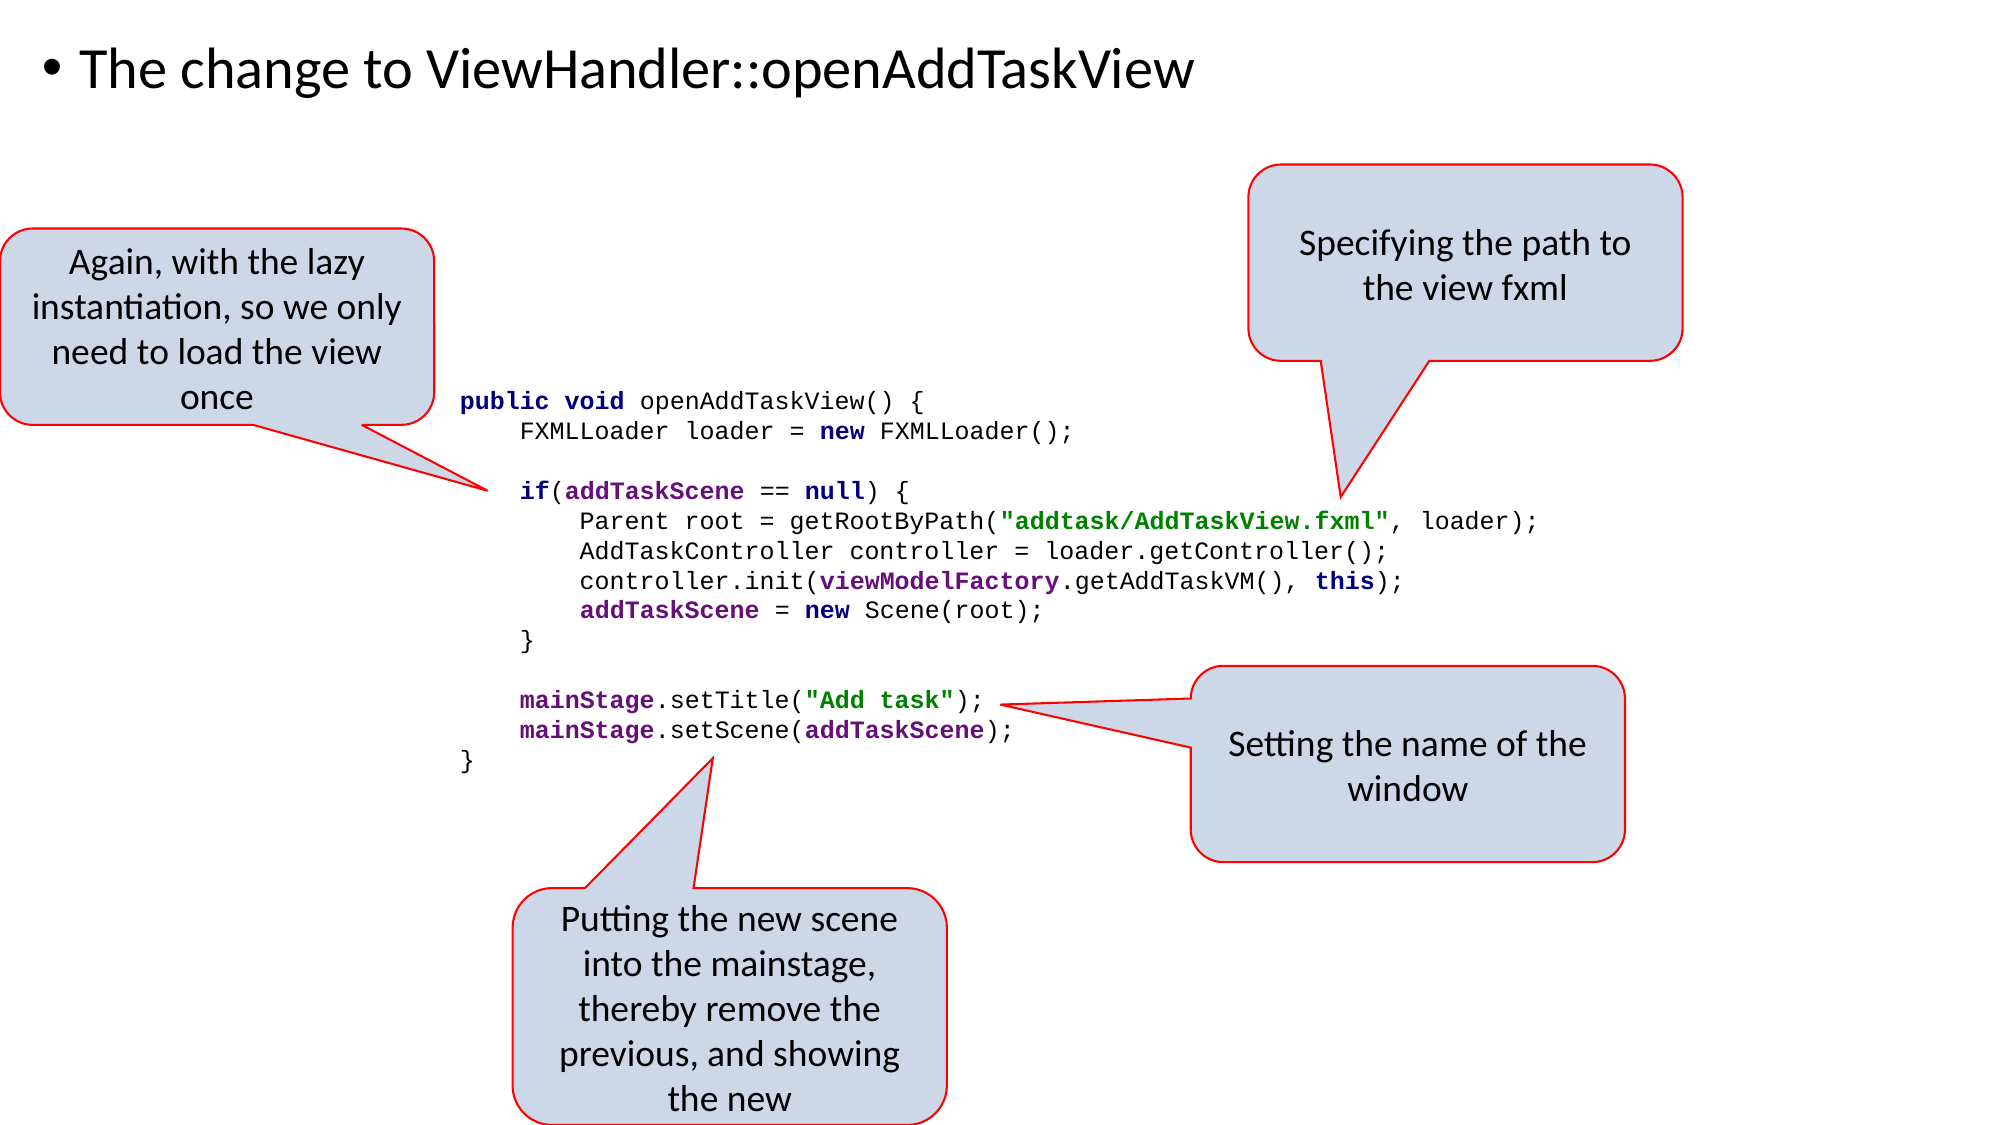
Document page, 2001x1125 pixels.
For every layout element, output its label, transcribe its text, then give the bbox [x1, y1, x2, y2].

text_box Setting the name of the window [1000, 664, 1627, 864]
text_box Specifying the path to the view fxml [1247, 163, 1684, 500]
text_box Putting the new scene into the mainstage, thereby remove the previous, and showing the new [511, 755, 948, 1125]
text_box Again, with the lazy instantiation, so we only need to load the view once [0, 227, 489, 492]
text_box public void openAddTaskView() { FXMLLoader loader = new FXMLLoader(); if(addTaskScene == null) { Parent root = getRootByPath("addtask/AddTaskView.fxml", loader); AddTaskController controller = loader.getController(); controller.init(viewModelFactory.getAddTaskVM(), this); addTaskScene = new Scene(root); } mainStage.setTitle("Add task"); mainStage.setScene(addTaskScene); } [444, 376, 1555, 782]
list The change to ViewHandler::openAddTaskView [26, 31, 1970, 127]
